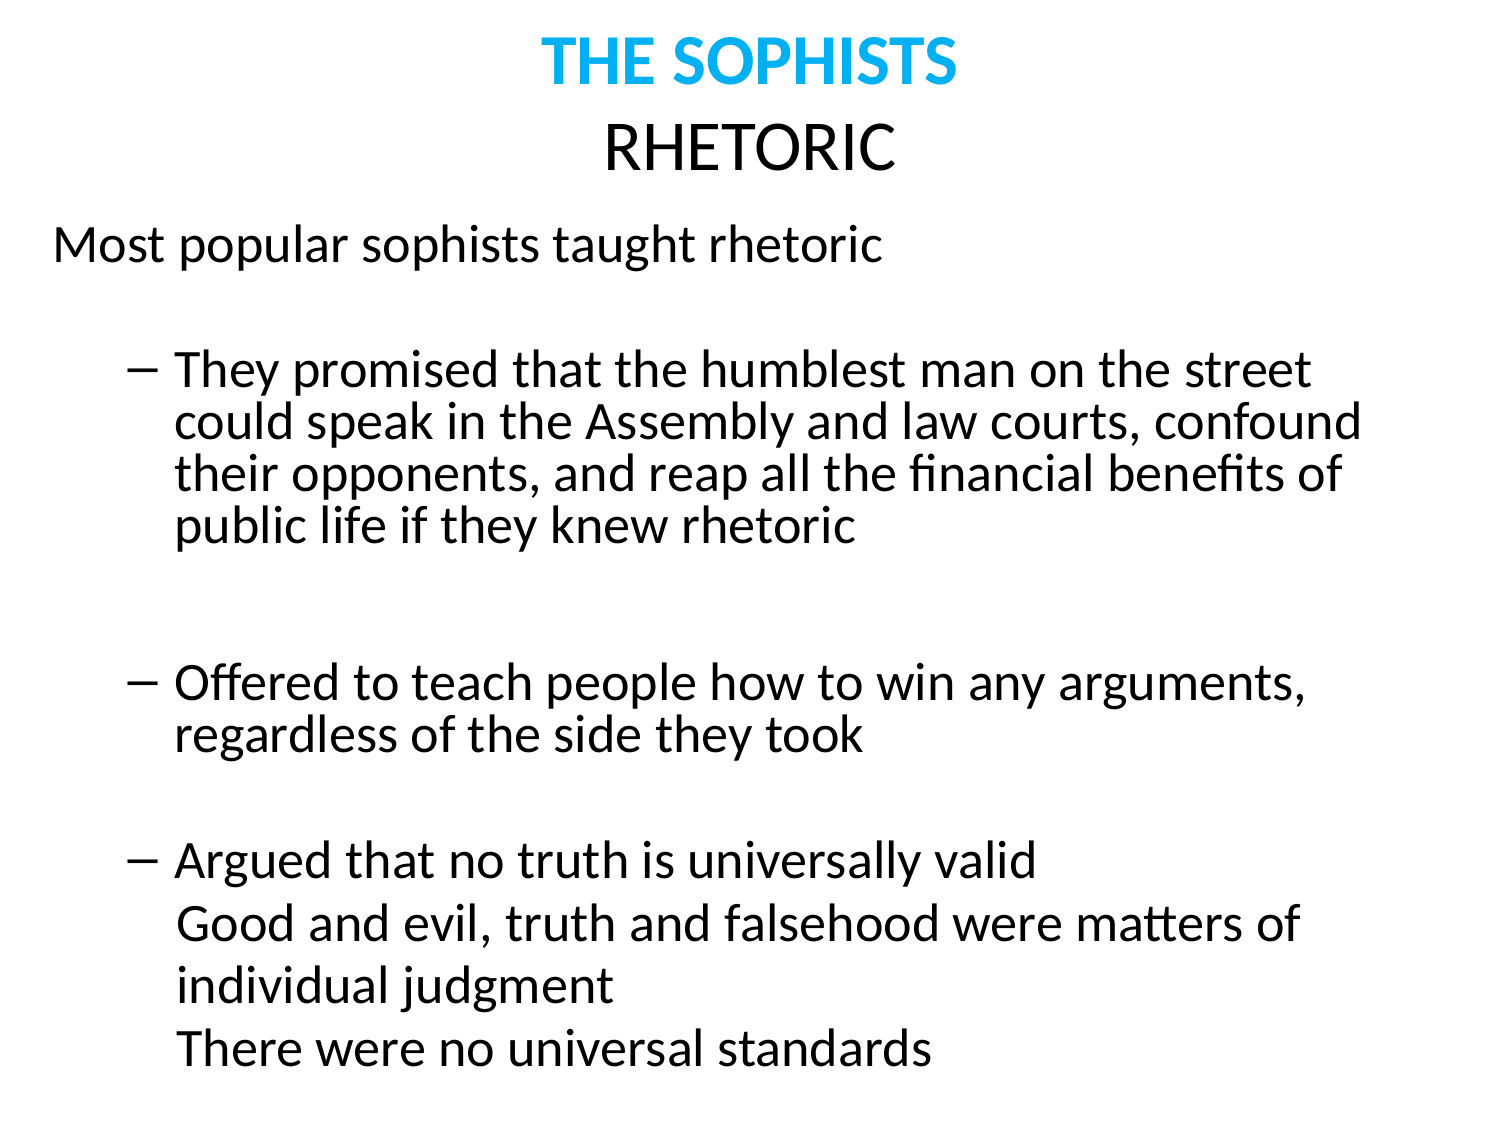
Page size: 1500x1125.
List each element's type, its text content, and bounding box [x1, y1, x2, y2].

list Most popular sophists taught rhetoric They promised that the humblest man on the street could speak in the Assembly and law courts, confound their opponents, and reap all the financial benefits of public life if they knew rhetoric Offered to teach people how to win any arguments, regardless of the side they took Argued that no truth is universally valid Good and evil, truth and falsehood were matters of individual judgment There were no universal standards [37, 213, 1463, 1093]
title THE SOPHISTS RHETORIC [75, 5, 1425, 193]
